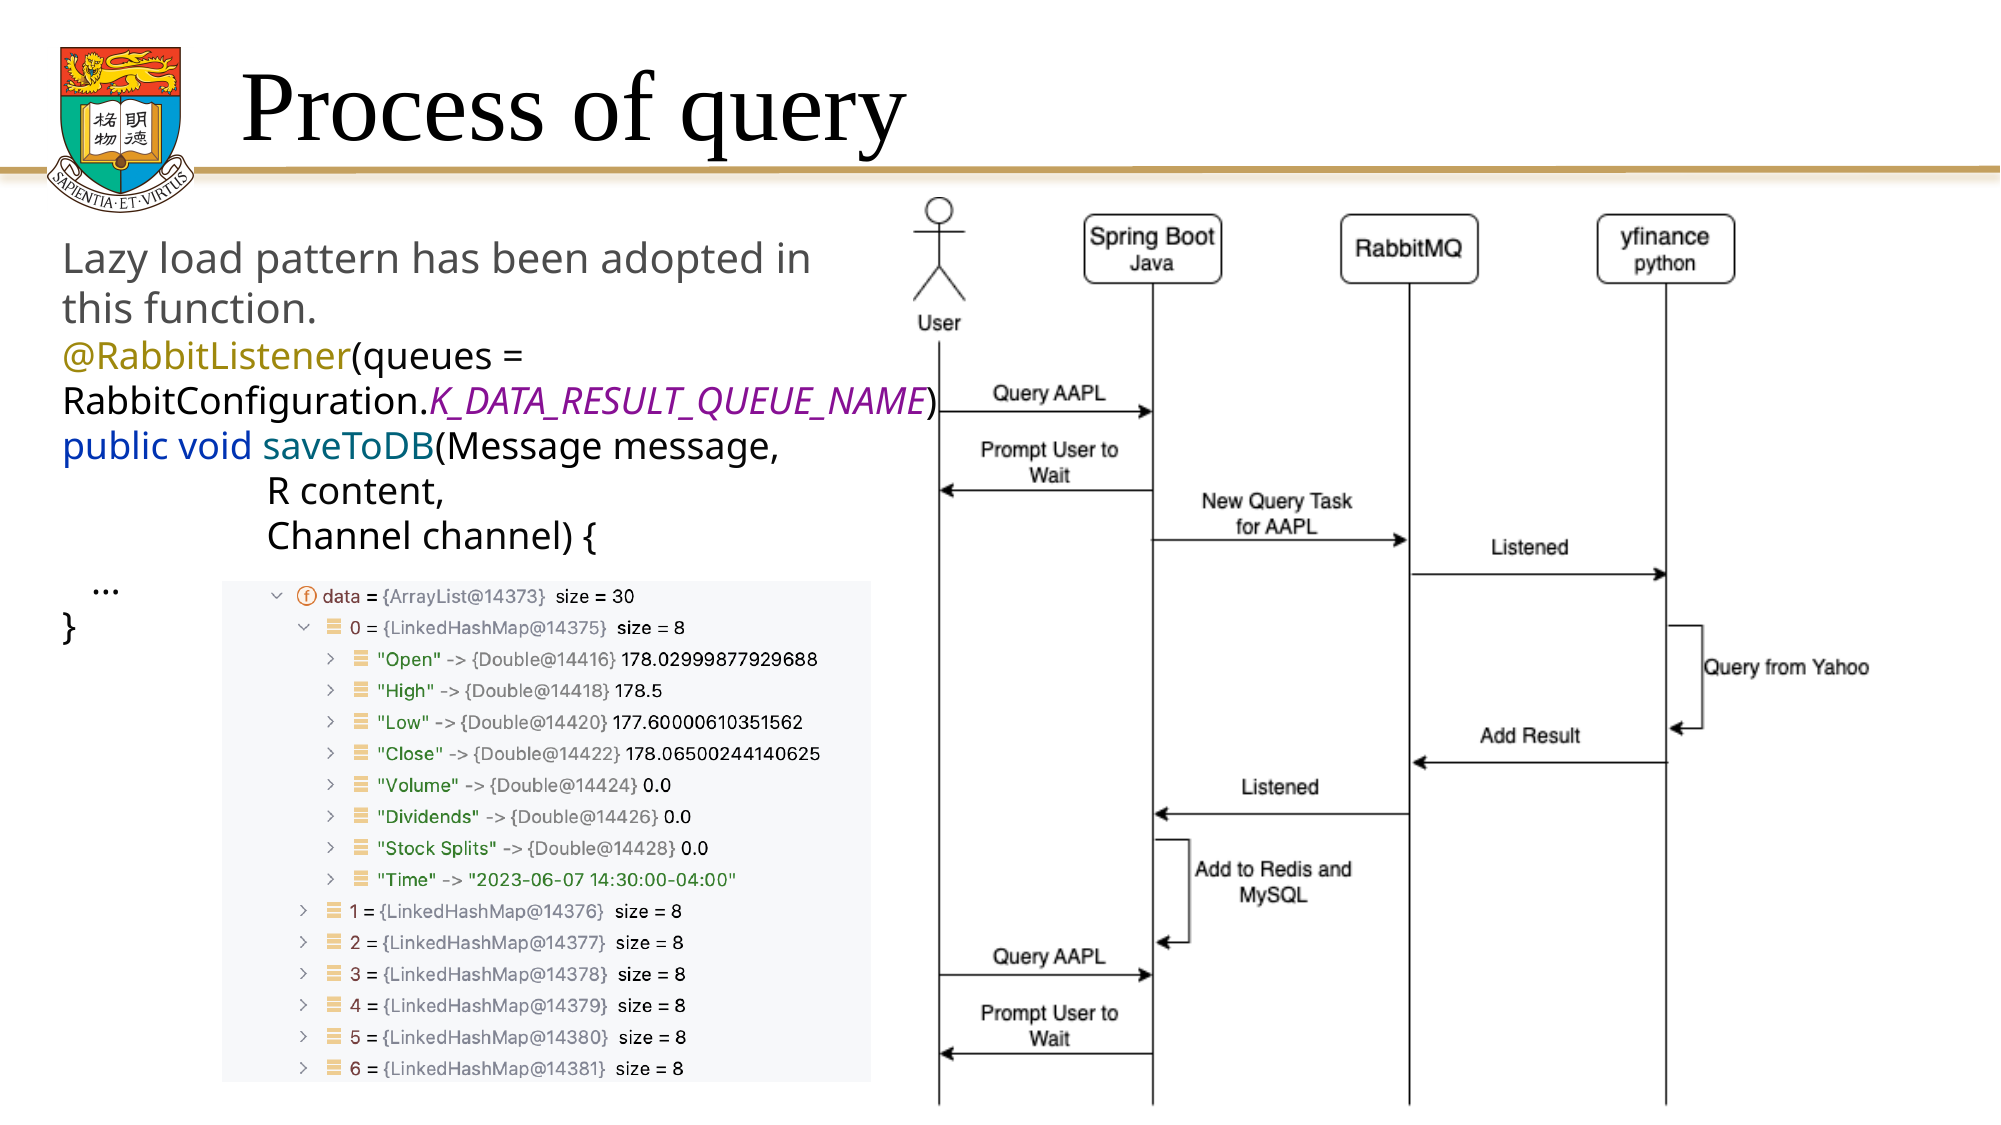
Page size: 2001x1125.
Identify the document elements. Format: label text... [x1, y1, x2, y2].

picture [47, 47, 194, 213]
text_box @RabbitListener(queues = RabbitConfiguration.K_DATA_RESULT_QUEUE_NAME) public void saveToDB(Message message, R content, Channel channel) { … } [47, 325, 913, 700]
picture [222, 581, 871, 1082]
text_box Process of query [225, 33, 923, 168]
text_box Lazy load pattern has been adopted in this function. [47, 224, 871, 325]
picture [913, 197, 1876, 1108]
